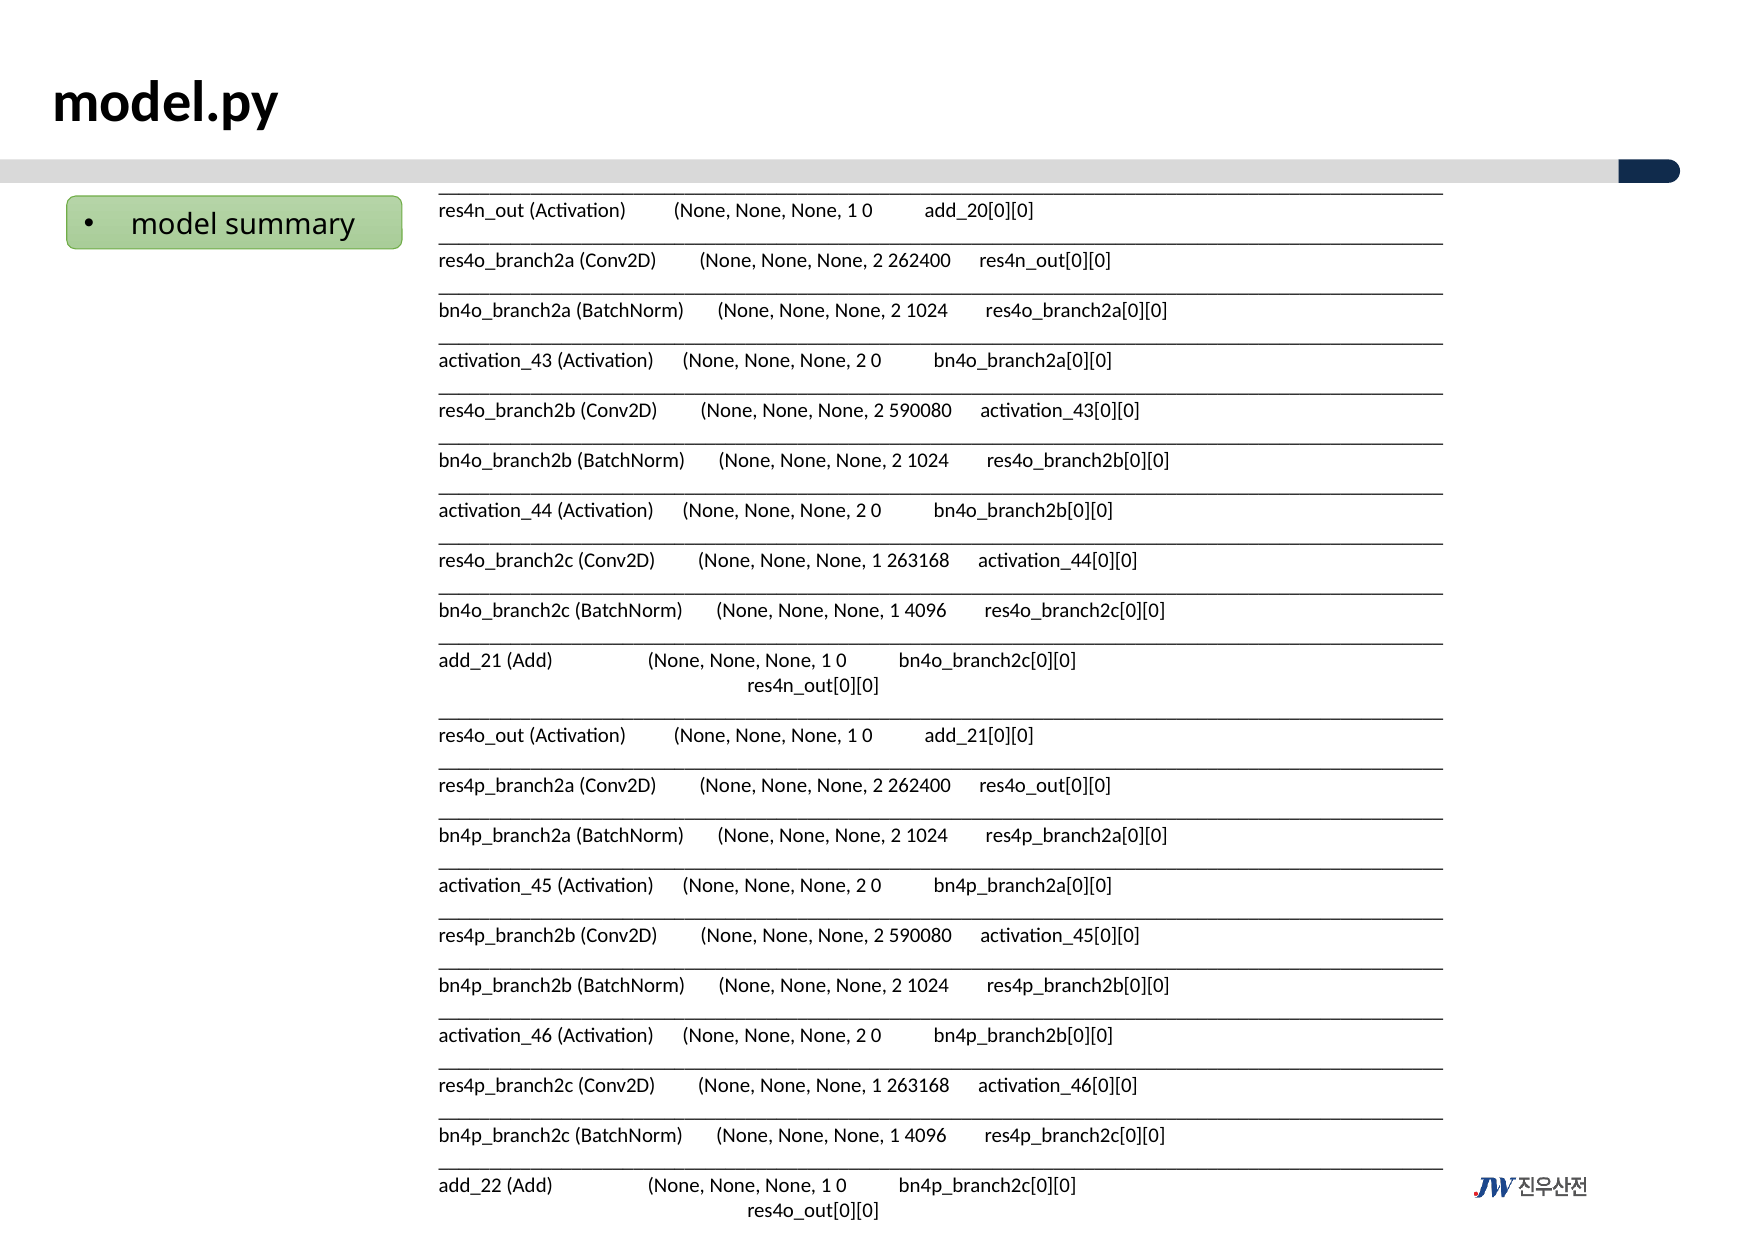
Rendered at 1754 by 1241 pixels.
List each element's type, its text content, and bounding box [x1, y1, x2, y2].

text_box __________________________________________________________________________________________________ res4n_out (Activation) (None, None, None, 1 0 add_20[0][0] __________________________________________________________________________________________________ res4o_branch2a (Conv2D) (None, None, None, 2 262400 res4n_out[0][0] __________________________________________________________________________________________________ bn4o_branch2a (BatchNorm) (None, None, None, 2 1024 res4o_branch2a[0][0] __________________________________________________________________________________________________ activation_43 (Activation) (None, None, None, 2 0 bn4o_branch2a[0][0] __________________________________________________________________________________________________ res4o_branch2b (Conv2D) (None, None, None, 2 590080 activation_43[0][0] __________________________________________________________________________________________________ bn4o_branch2b (BatchNorm) (None, None, None, 2 1024 res4o_branch2b[0][0] __________________________________________________________________________________________________ activation_44 (Activation) (None, None, None, 2 0 bn4o_branch2b[0][0] __________________________________________________________________________________________________ res4o_branch2c (Conv2D) (None, None, None, 1 263168 activation_44[0][0] __________________________________________________________________________________________________ bn4o_branch2c (BatchNorm) (None, None, None, 1 4096 res4o_branch2c[0][0] __________________________________________________________________________________________________ add_21 (Add) (None, None, None, 1 0 bn4o_branch2c[0][0] res4n_out[0][0] __________________________________________________________________________________________________ res4o_out (Activation) (None, None, None, 1 0 add_21[0][0] __________________________________________________________________________________________________ res4p_branch2a (Conv2D) (None, None, None, 2 262400 res4o_out[0][0] __________________________________________________________________________________________________ bn4p_branch2a (BatchNorm) (None, None, None, 2 1024 res4p_branch2a[0][0] __________________________________________________________________________________________________ activation_45 (Activation) (None, None, None, 2 0 bn4p_branch2a[0][0] __________________________________________________________________________________________________ res4p_branch2b (Conv2D) (None, None, None, 2 590080 activation_45[0][0] __________________________________________________________________________________________________ bn4p_branch2b (BatchNorm) (None, None, None, 2 1024 res4p_branch2b[0][0] __________________________________________________________________________________________________ activation_46 (Activation) (None, None, None, 2 0 bn4p_branch2b[0][0] __________________________________________________________________________________________________ res4p_branch2c (Conv2D) (None, None, None, 1 263168 activation_46[0][0] __________________________________________________________________________________________________ bn4p_branch2c (BatchNorm) (None, None, None, 1 4096 res4p_branch2c[0][0] __________________________________________________________________________________________________ add_22 (Add) (None, None, None, 1 0 bn4p_branch2c[0][0] res4o_out[0][0] [423, 164, 1678, 1229]
text_box model summary [66, 195, 403, 250]
text_box model.py [37, 55, 295, 140]
